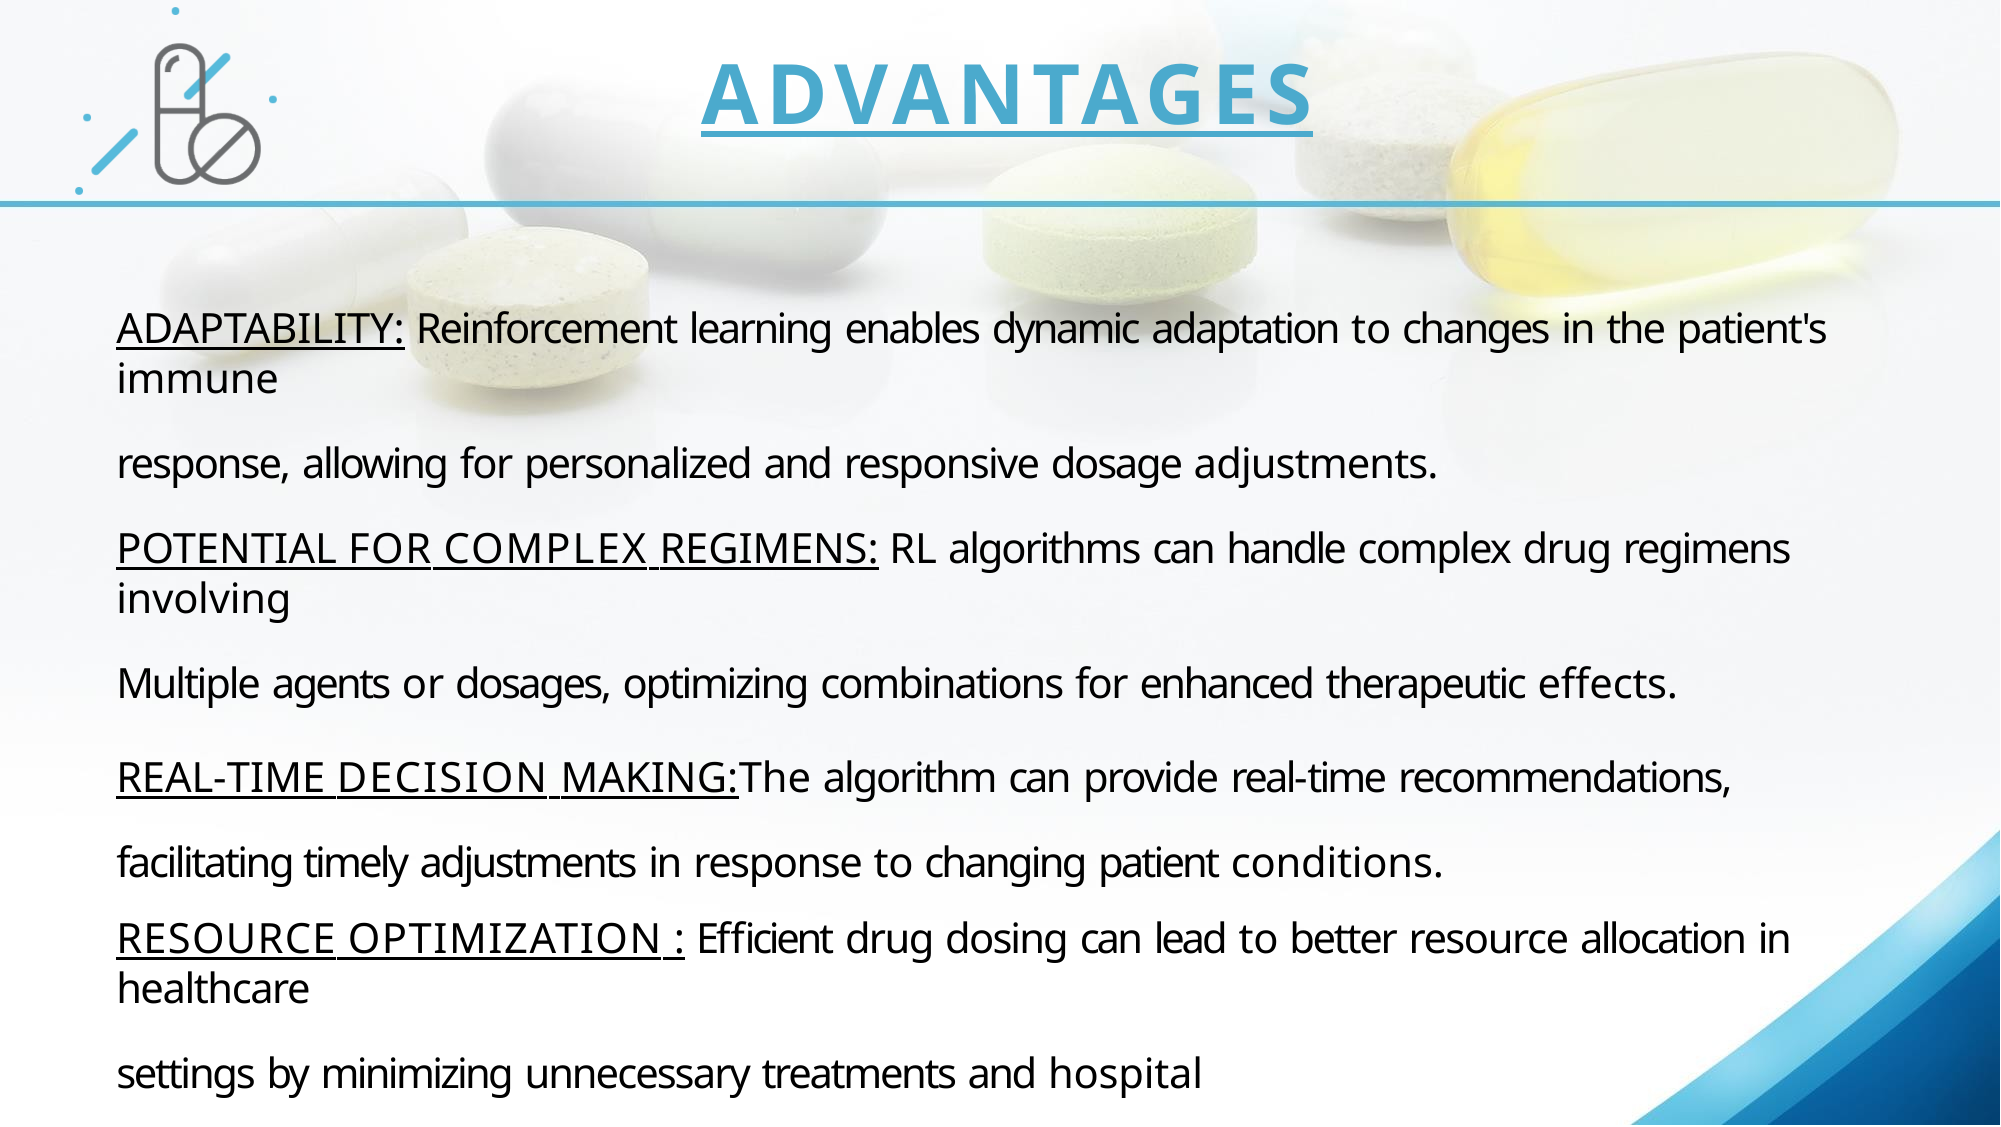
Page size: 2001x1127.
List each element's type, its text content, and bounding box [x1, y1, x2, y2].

title ADVANTAGES [170, 39, 1824, 230]
text_box ADAPTABILITY: Reinforcement learning enables dynamic adaptation to changes in the patient's immune response, allowing for personalized and responsive dosage adjustments. POTENTIAL FOR COMPLEX REGIMENS: RL algorithms can handle complex drug regimens involving Multiple agents or dosages, optimizing combinations for enhanced therapeutic effects. REAL-TIME DECISION MAKING:The algorithm can provide real-time recommendations, facilitating timely adjustments in response to changing patient conditions. RESOURCE OPTIMIZATION : Efficient drug dosing can lead to better resource allocation in healthcare settings by minimizing unnecessary treatments and hospital [114, 299, 1865, 1098]
picture [0, 0, 2000, 1125]
